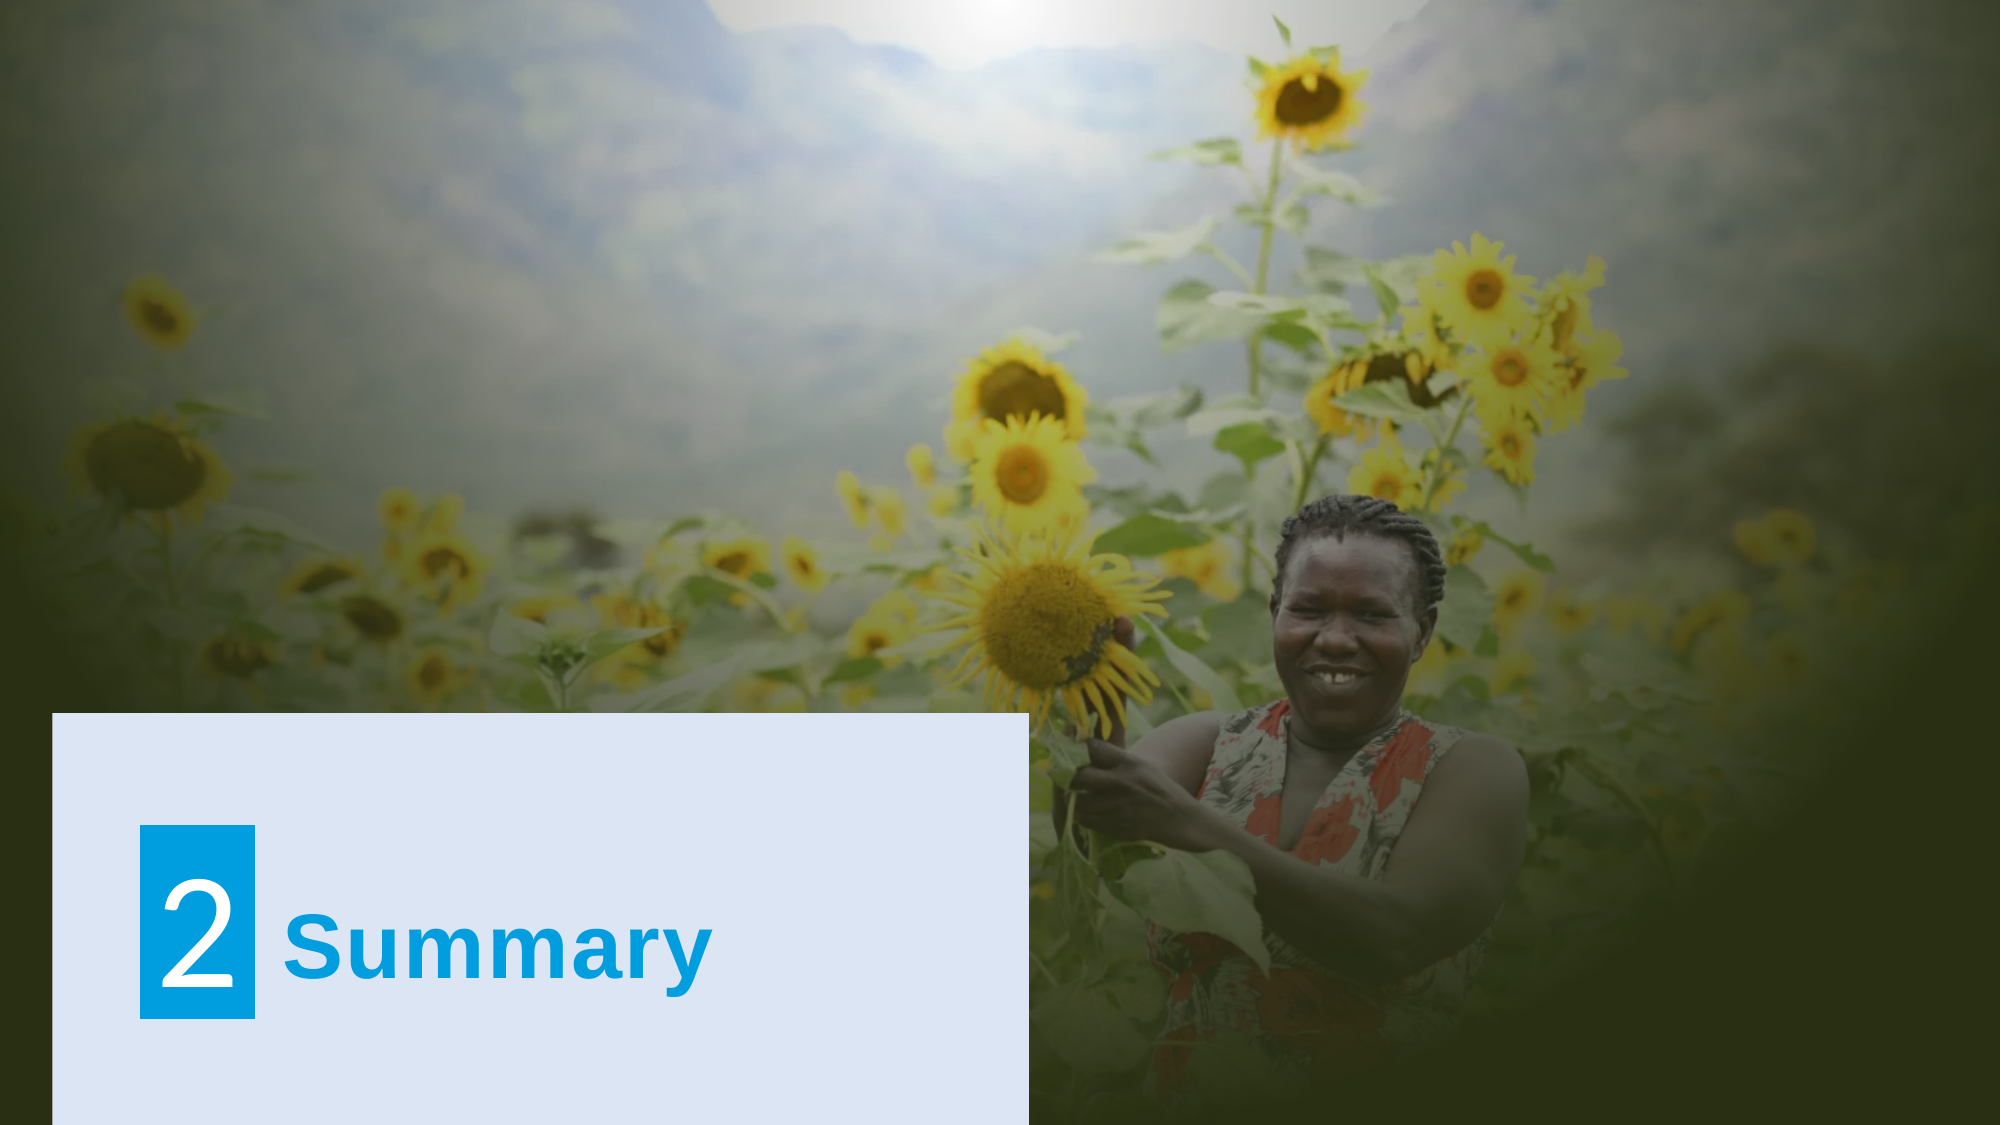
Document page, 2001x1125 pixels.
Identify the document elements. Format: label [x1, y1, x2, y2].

text_box [141, 813, 254, 1031]
picture [0, 0, 2000, 1125]
text_box [52, 713, 1029, 1125]
